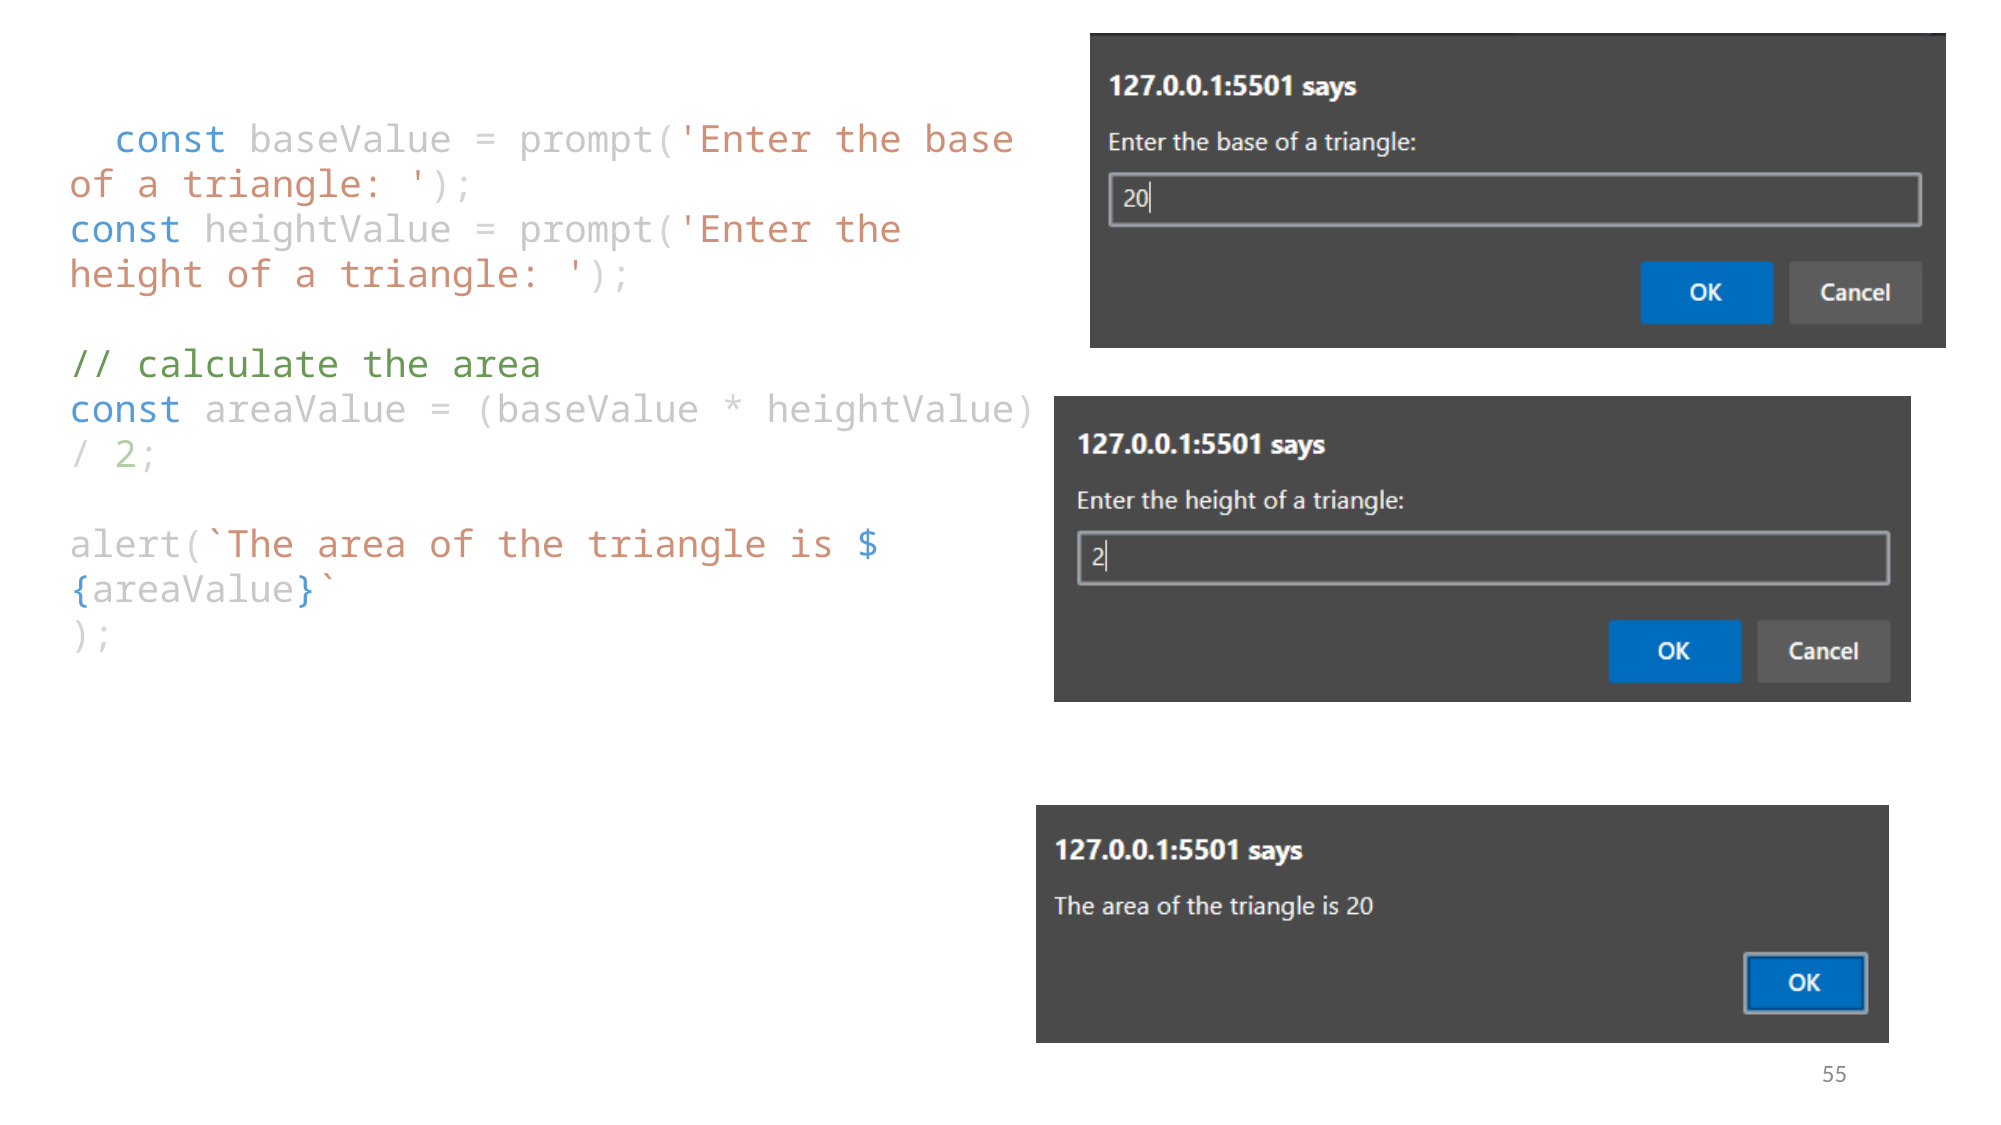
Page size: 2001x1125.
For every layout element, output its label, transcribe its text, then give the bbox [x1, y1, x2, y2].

picture [1036, 805, 1889, 1043]
text_box const baseValue = prompt('Enter the base of a triangle: '); const heightValue = prompt('Enter the height of a triangle: '); // calculate the area const areaValue = (baseValue * heightValue) / 2; alert(`The area of the triangle is ${areaValue}` ); [54, 107, 1055, 662]
slide_number 55 [1412, 1043, 1863, 1103]
picture [1090, 33, 1946, 348]
picture [1054, 396, 1911, 702]
